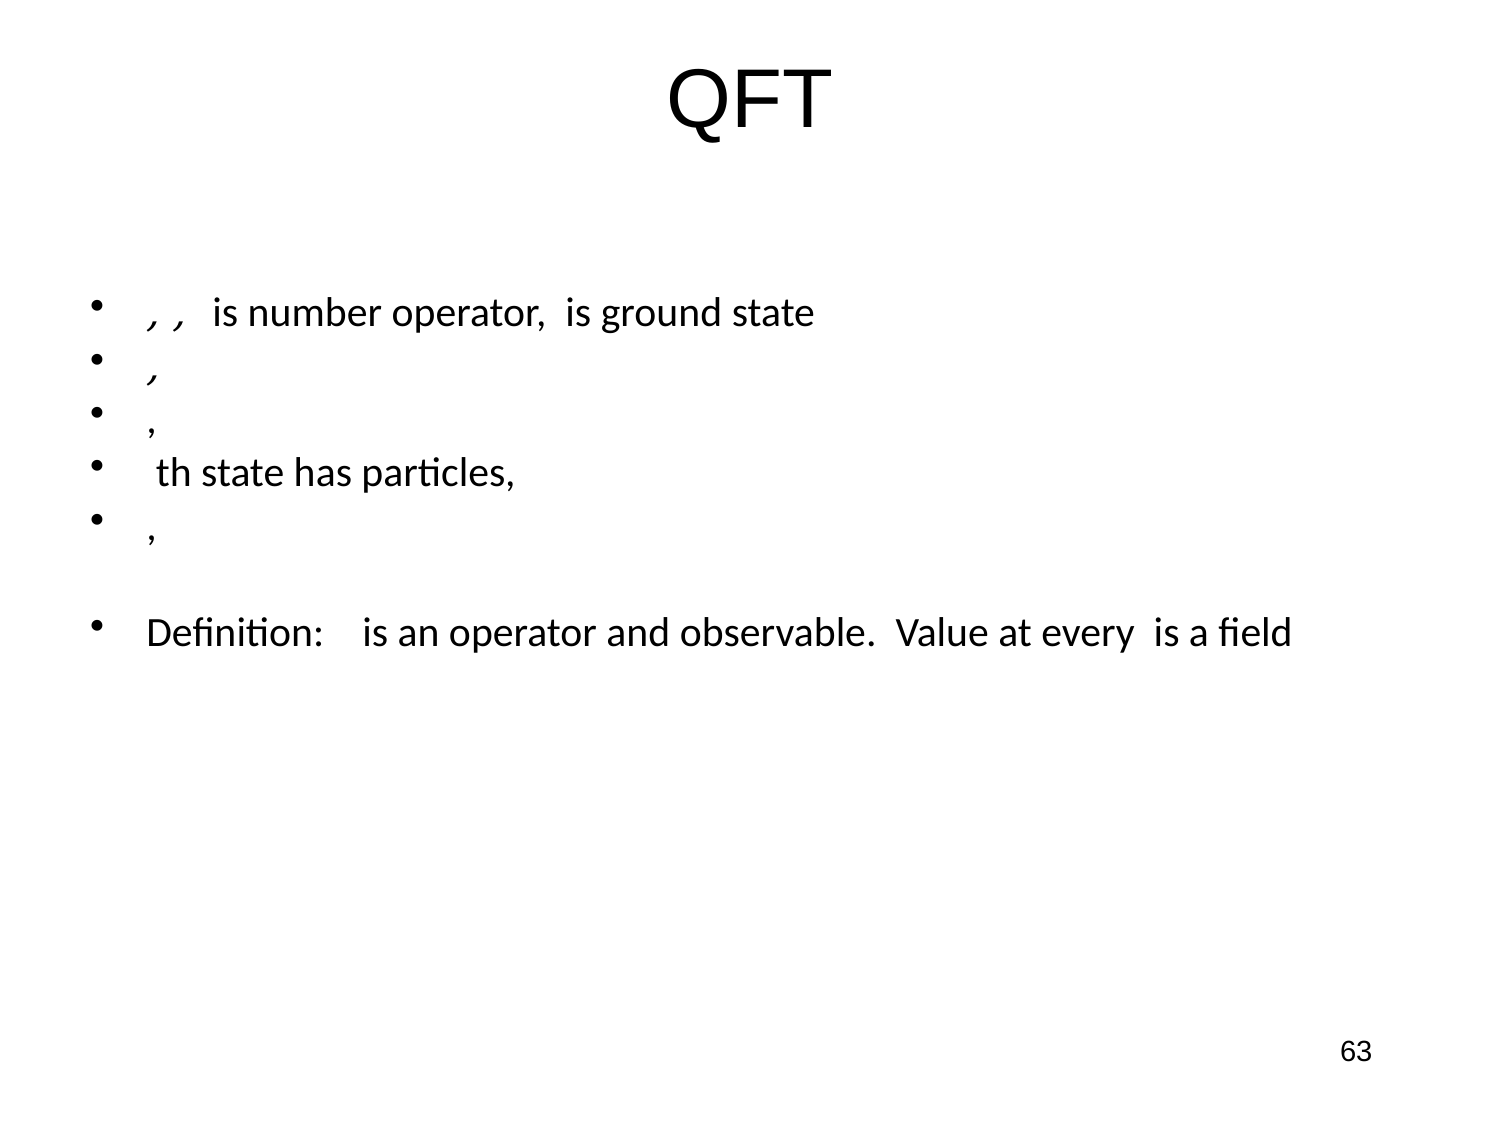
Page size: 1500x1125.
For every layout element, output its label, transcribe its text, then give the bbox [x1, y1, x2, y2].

title QFT [112, 37, 1388, 151]
slide_number 63 [1074, 1024, 1388, 1101]
